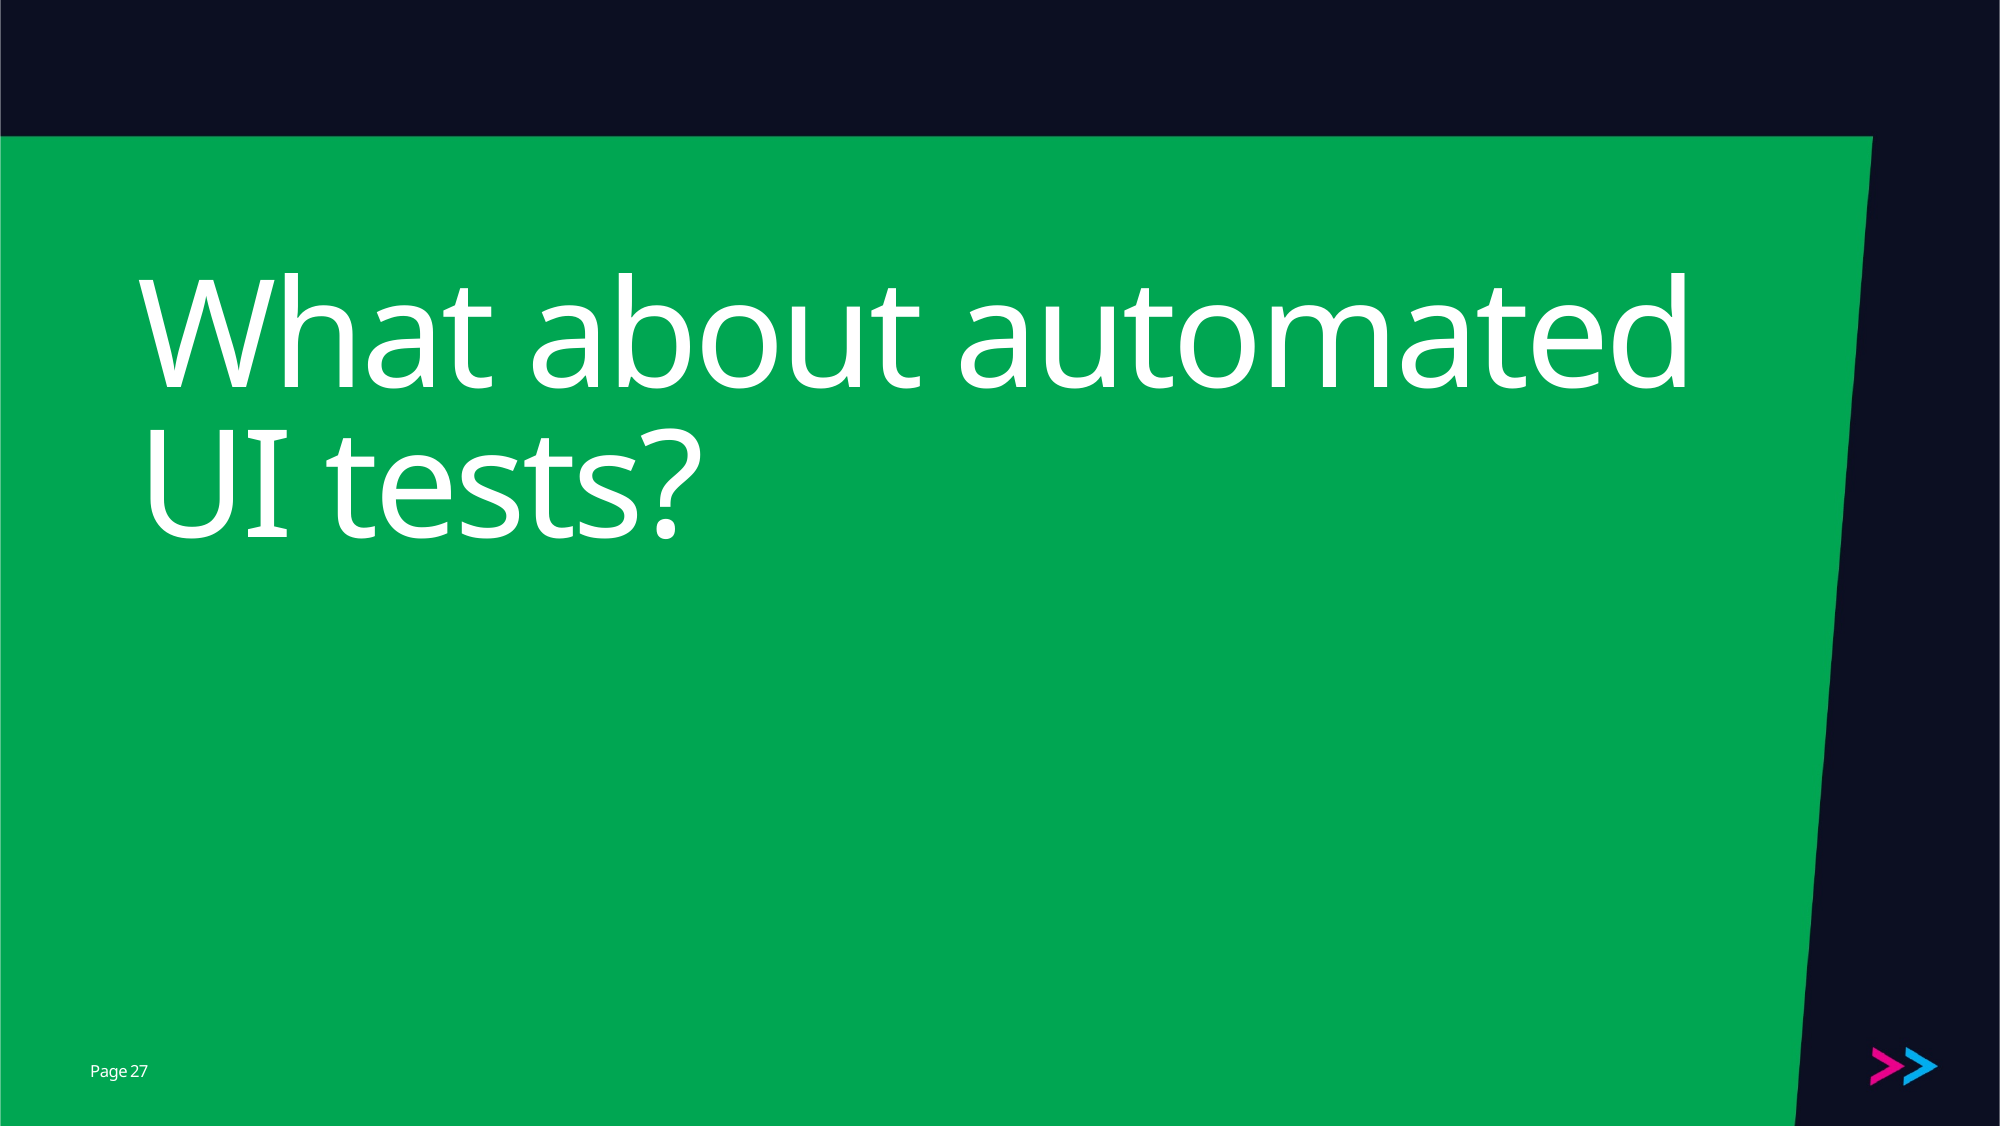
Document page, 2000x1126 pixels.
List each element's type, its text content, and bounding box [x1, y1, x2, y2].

picture [0, 0, 2000, 1126]
title What about automated UI tests? [137, 267, 1786, 445]
slide_number 27 [130, 1061, 166, 1113]
